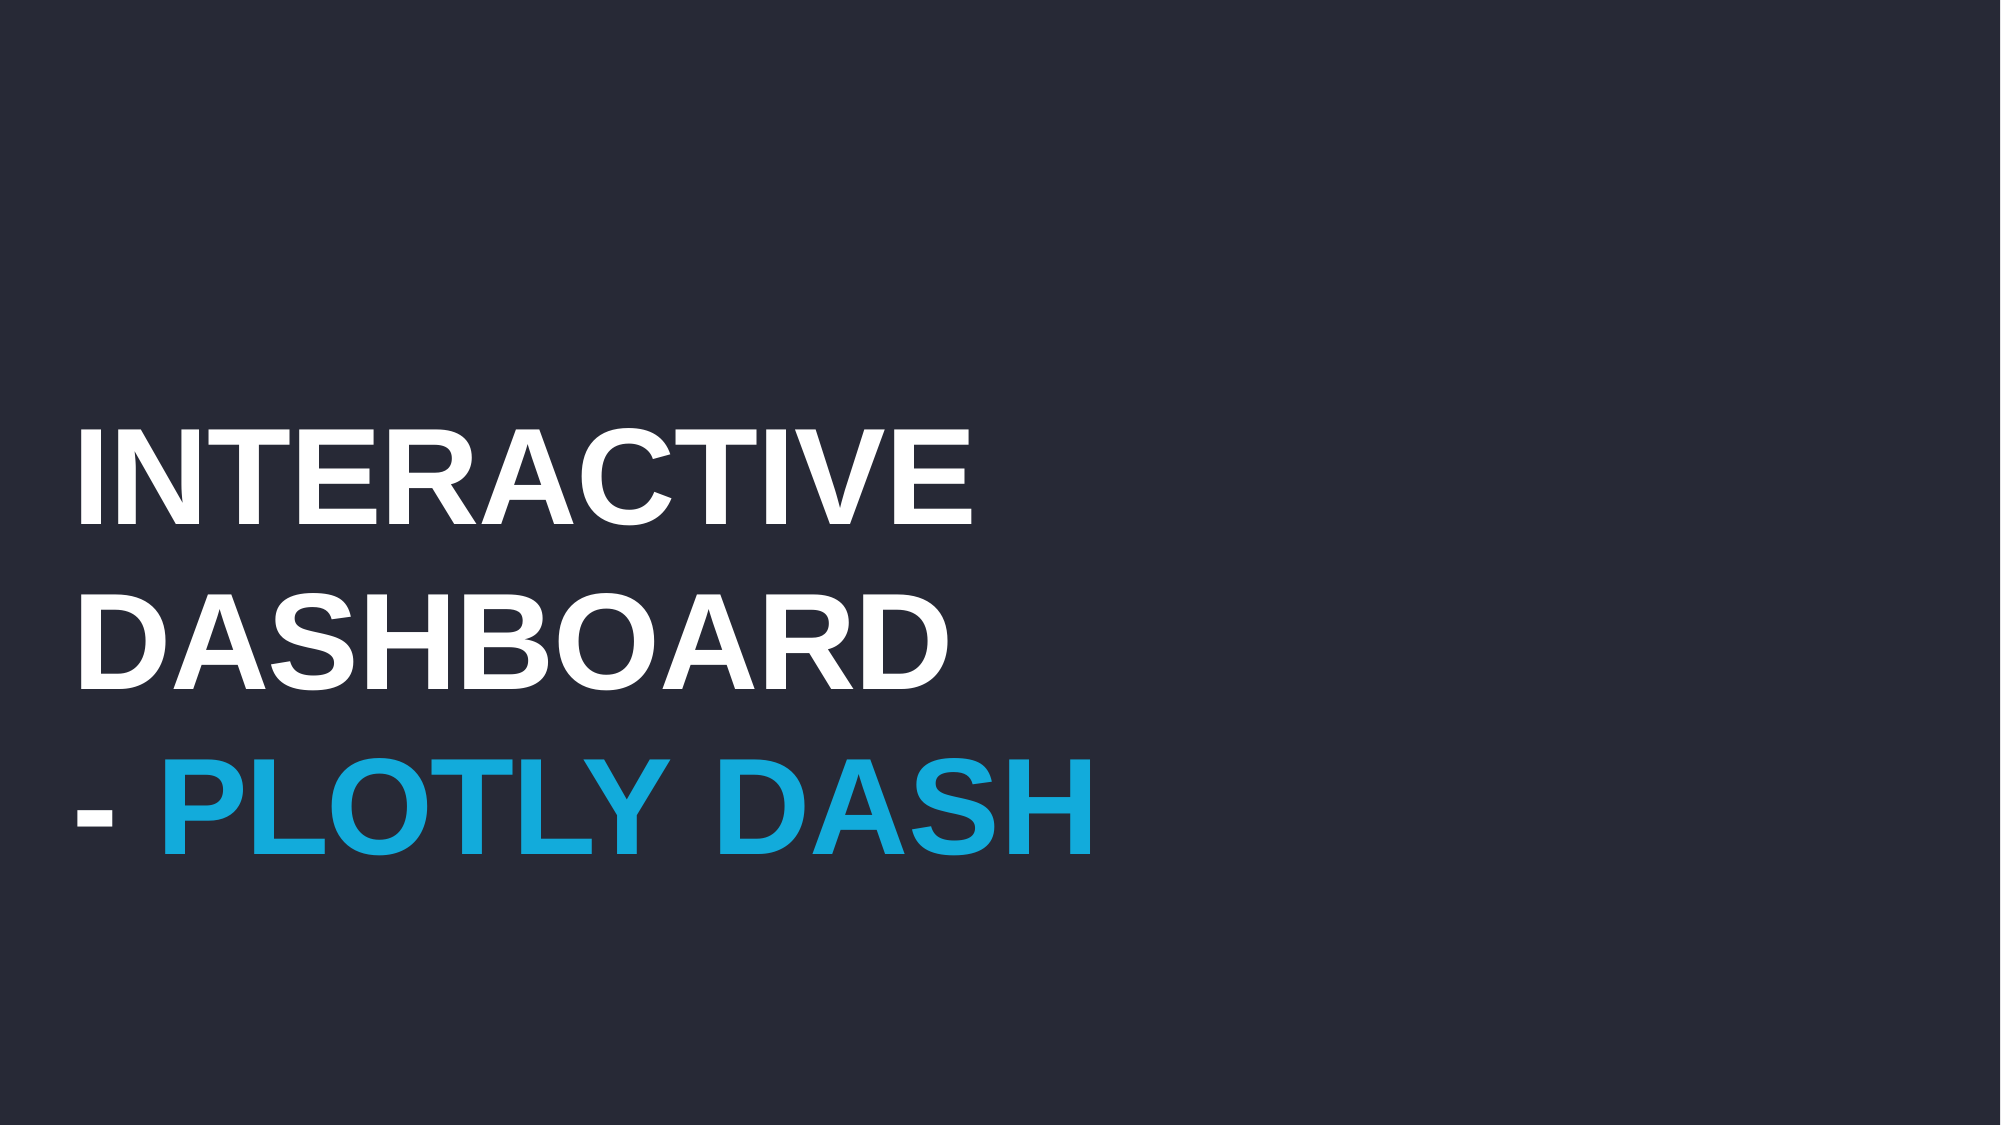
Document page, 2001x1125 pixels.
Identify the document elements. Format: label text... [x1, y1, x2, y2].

title INTERACTIVE DASHBOARD - PLOTLY DASH [70, 384, 1889, 882]
